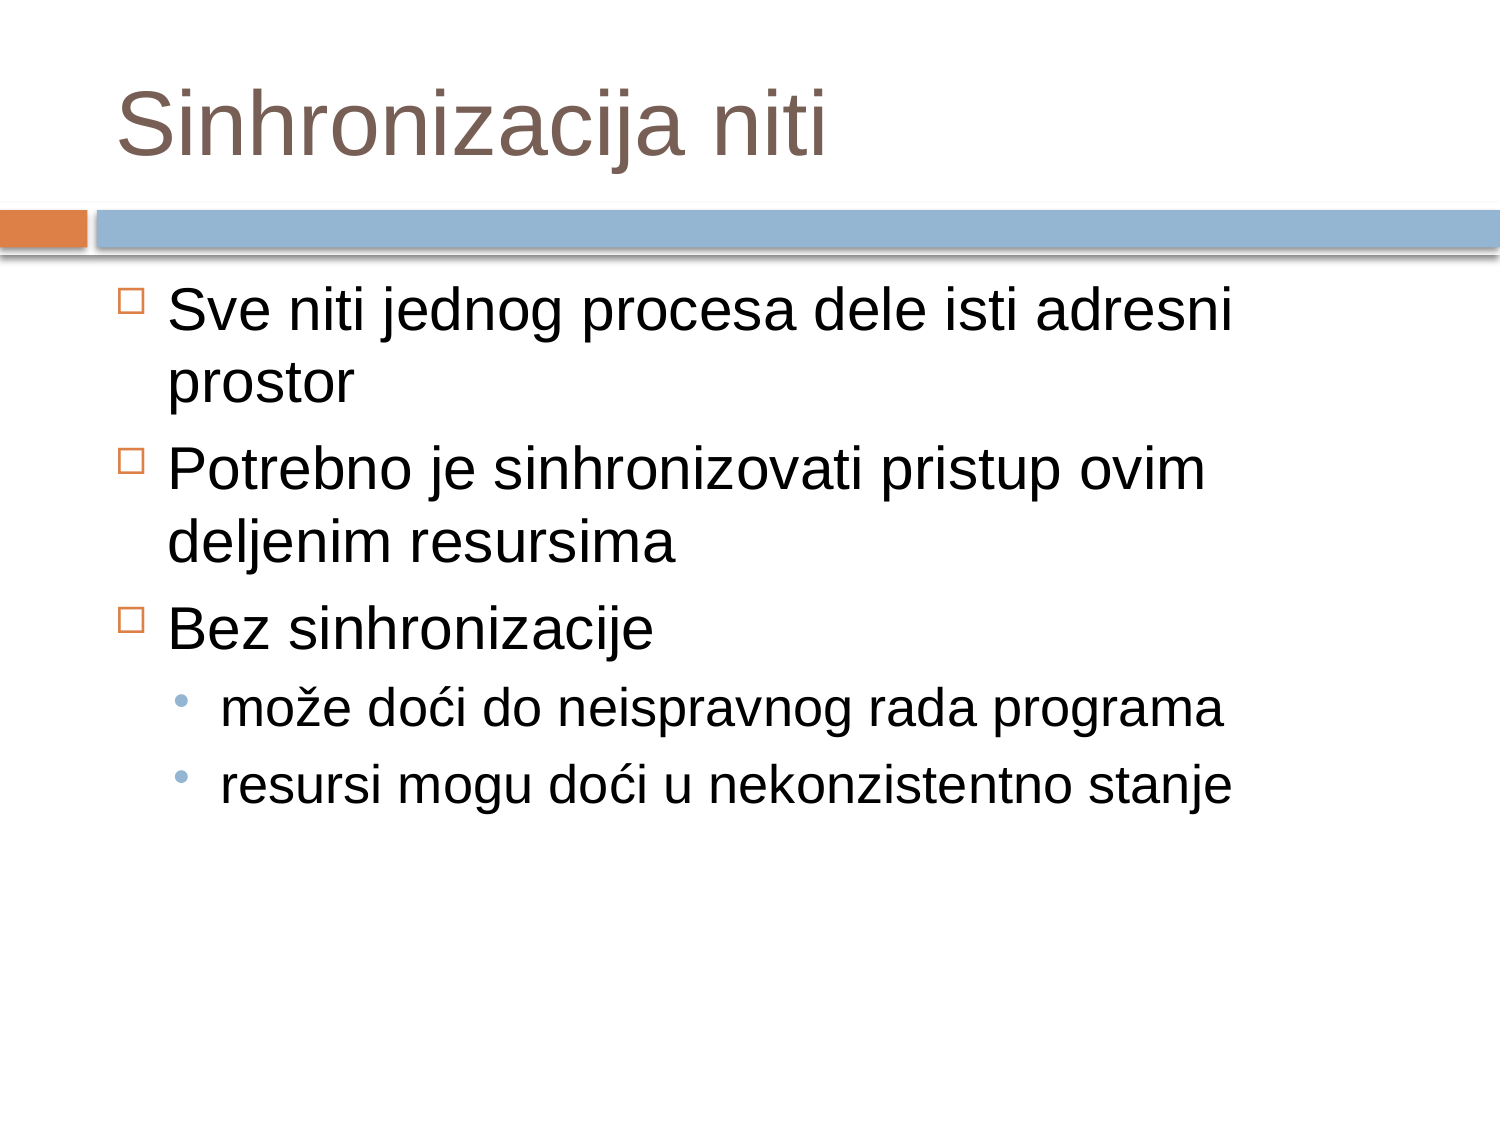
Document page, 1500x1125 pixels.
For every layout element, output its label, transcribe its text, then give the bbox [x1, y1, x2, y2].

list Sve niti jednog procesa dele isti adresni prostor Potrebno je sinhronizovati pristup ovim deljenim resursima Bez sinhronizacije može doći do neispravnog rada programa resursi mogu doći u nekonzistentno stanje [100, 262, 1438, 1000]
title Sinhronizacija niti [100, 37, 1438, 200]
